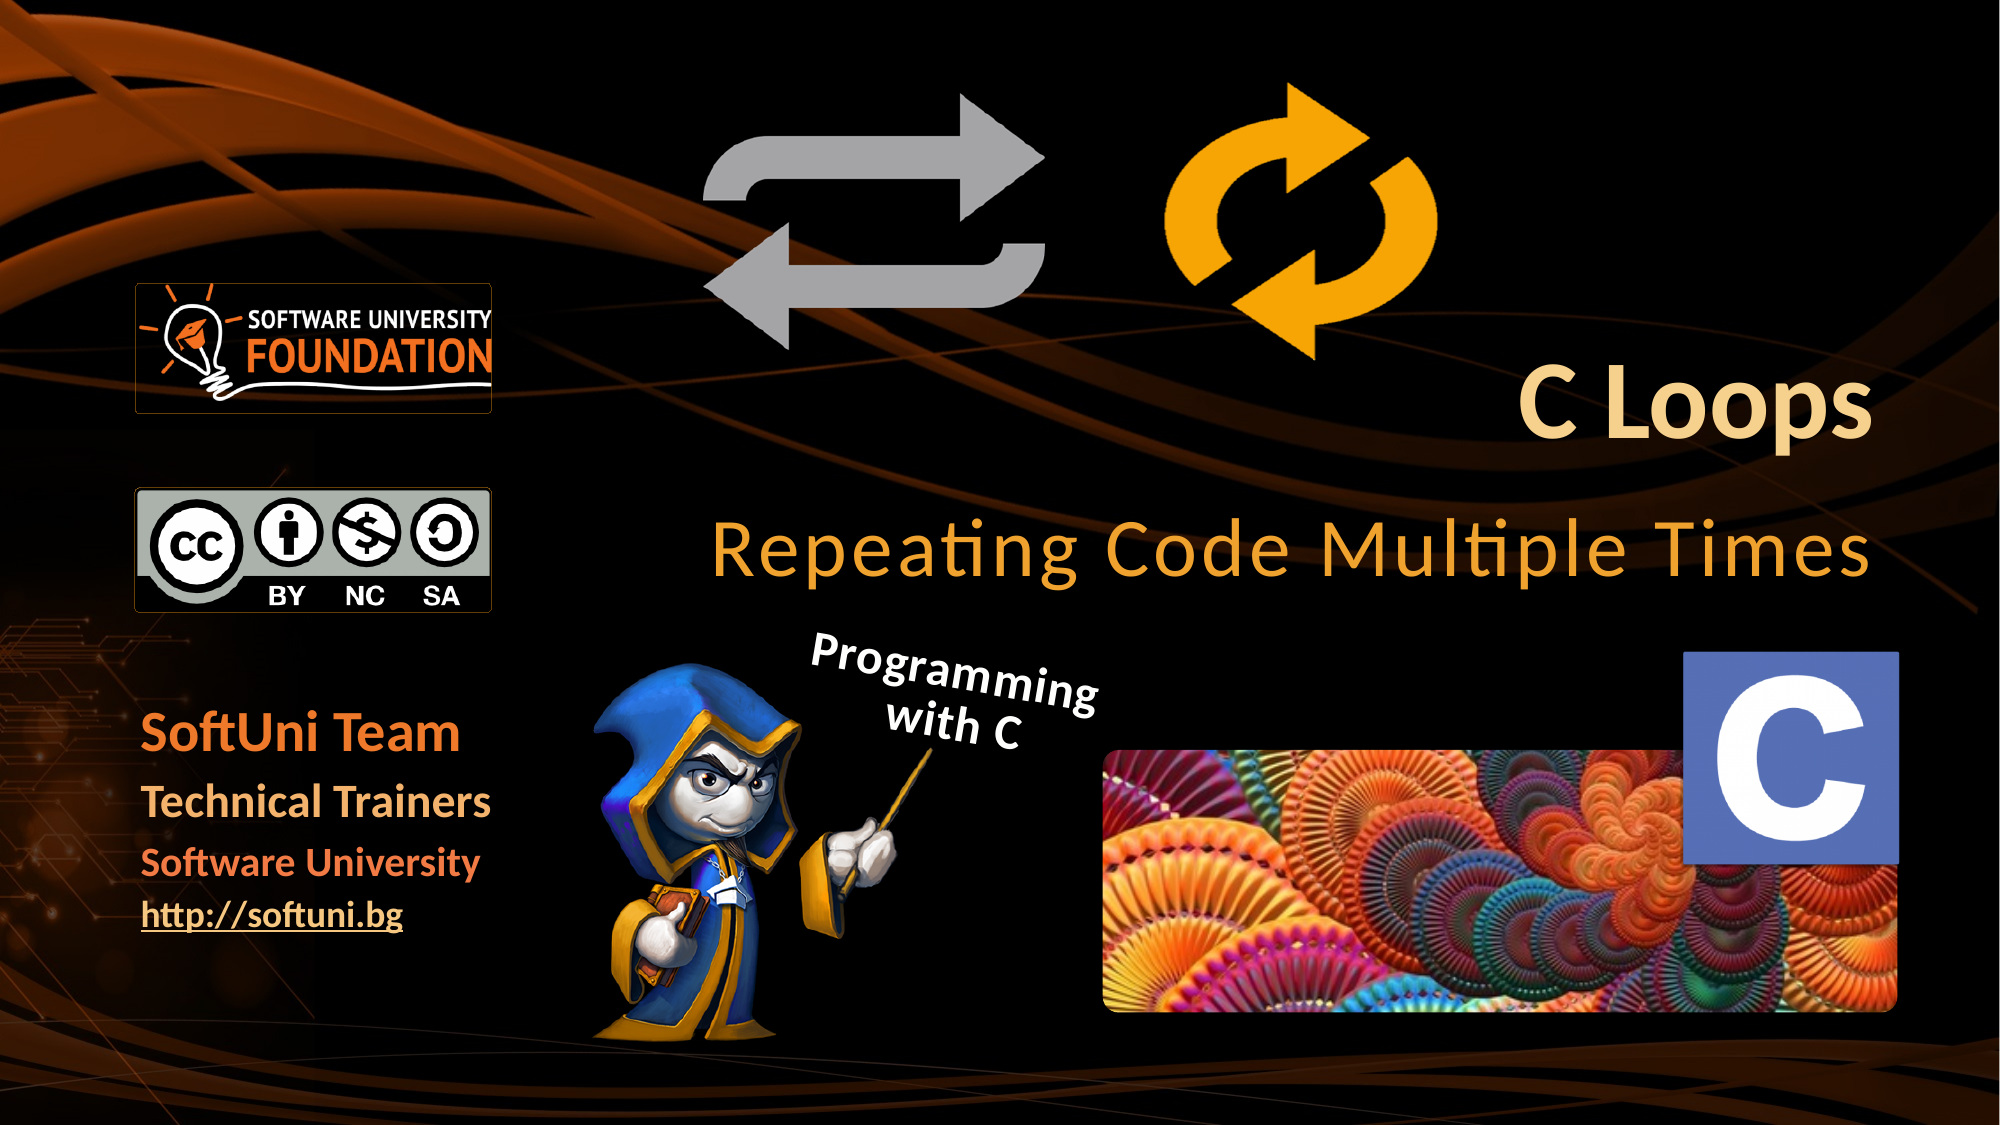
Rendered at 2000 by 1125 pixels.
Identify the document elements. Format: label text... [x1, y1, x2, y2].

text_box Programming with C [795, 614, 1133, 784]
picture [0, 0, 2000, 1125]
list Software University [134, 826, 585, 882]
subtitle Repeating Code Multiple Times [635, 488, 1874, 596]
list SoftUni Team [134, 683, 585, 760]
title C Loops [647, 312, 1875, 491]
list http://softuni.bg [134, 882, 585, 941]
list Technical Trainers [134, 760, 585, 826]
